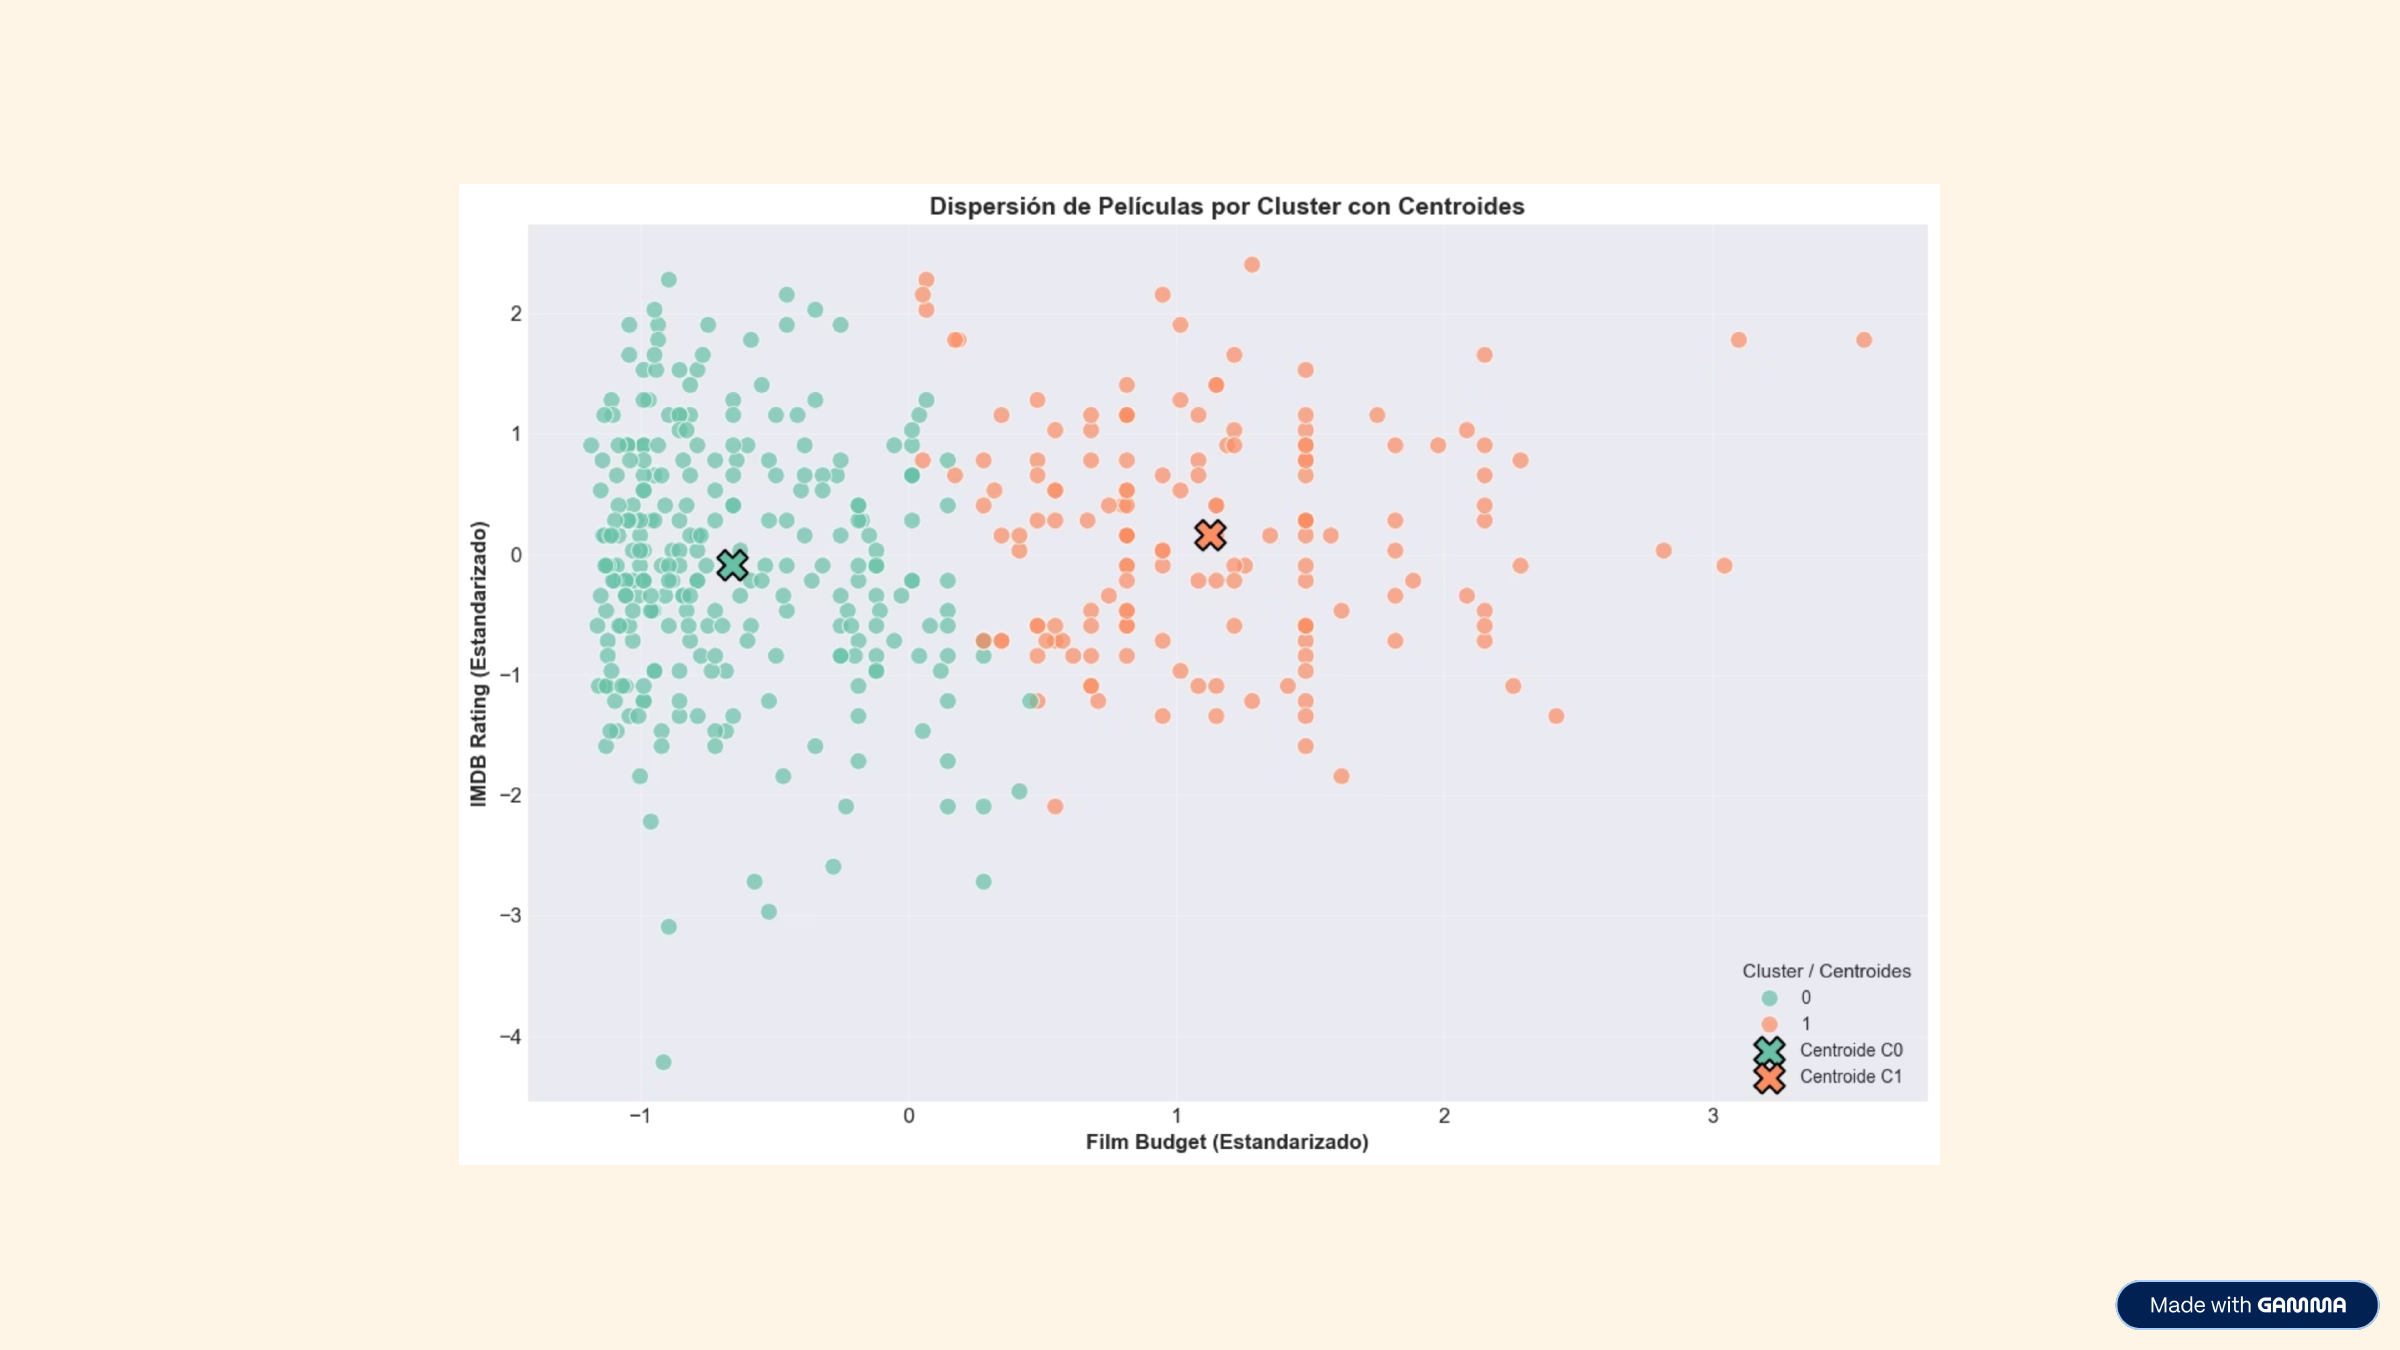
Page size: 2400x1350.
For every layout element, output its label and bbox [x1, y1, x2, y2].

picture [2106, 1271, 2389, 1339]
picture [459, 184, 1940, 1166]
